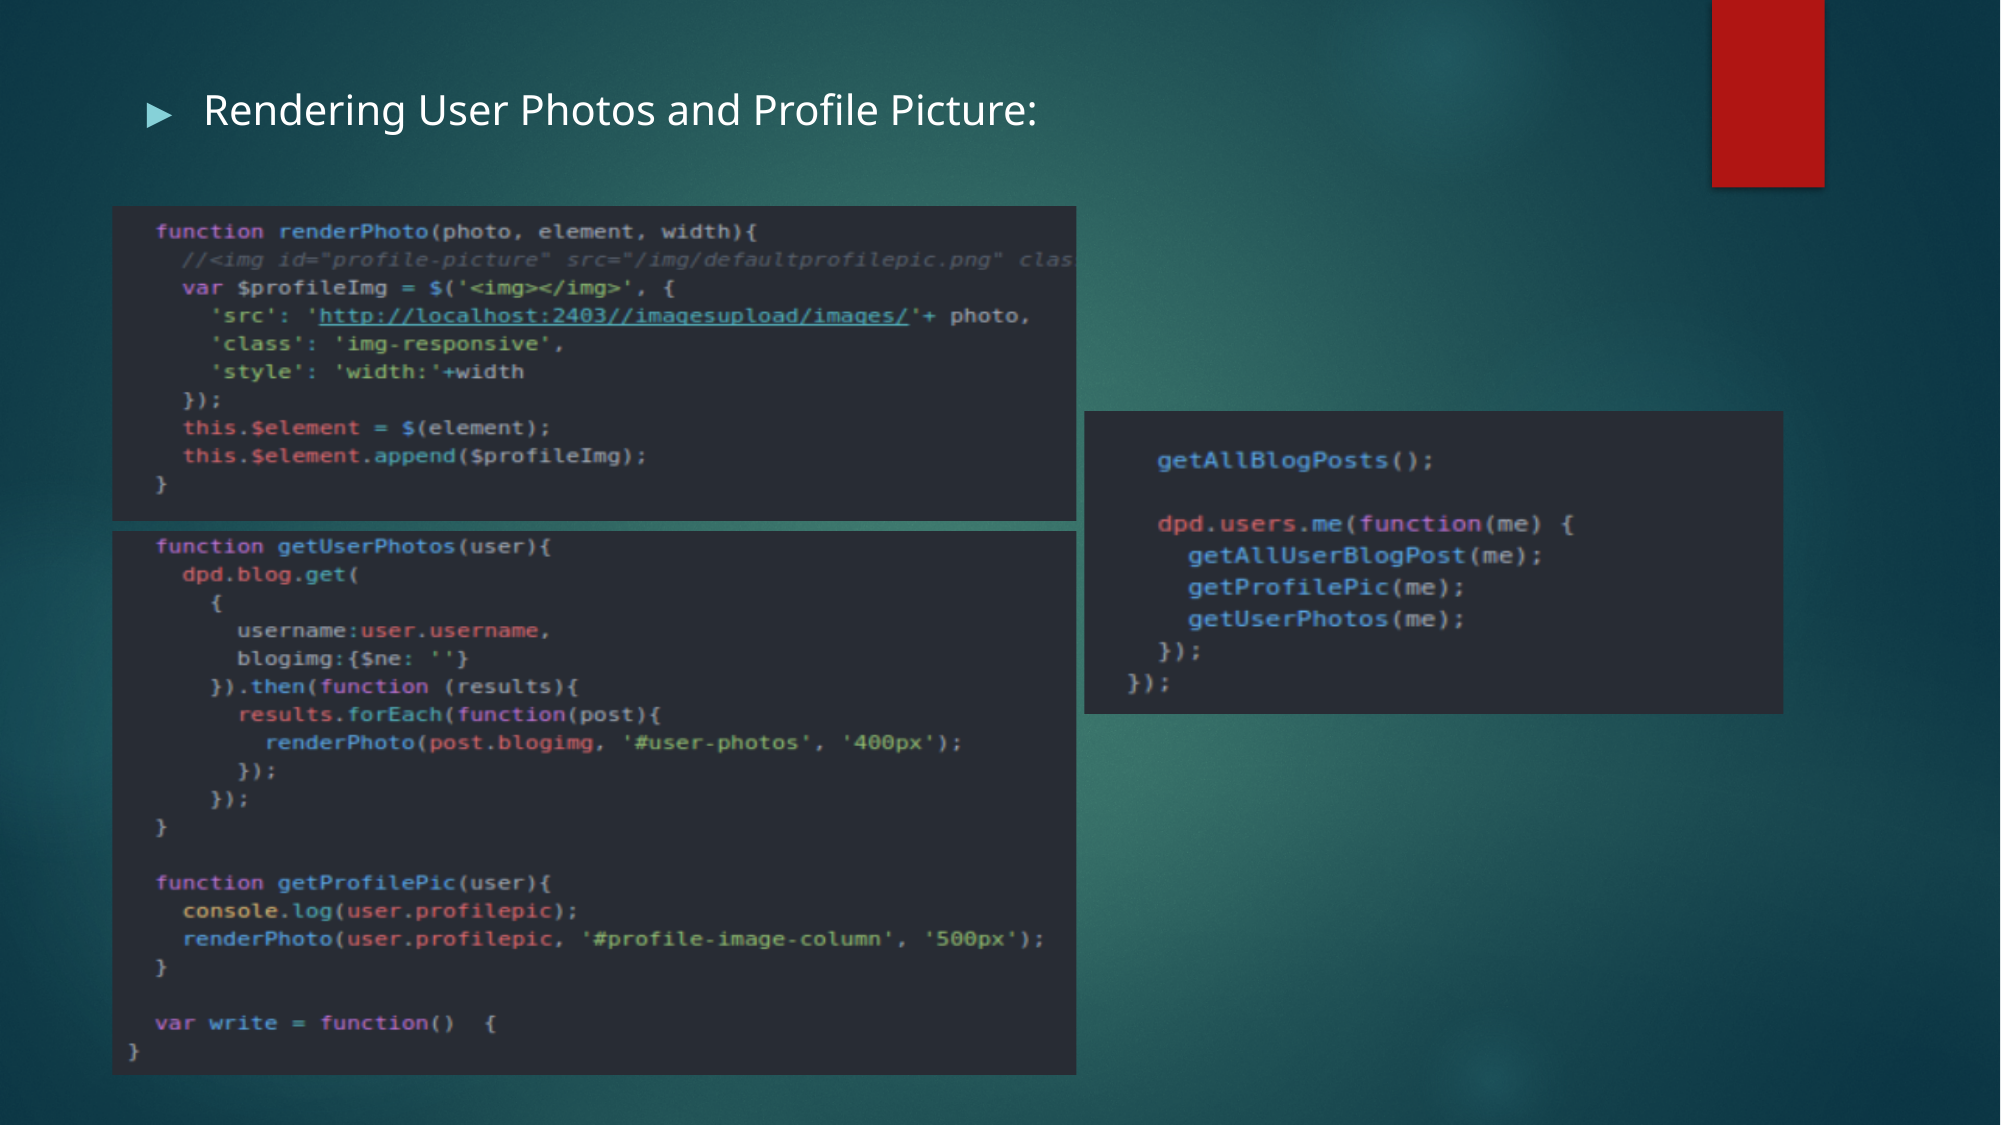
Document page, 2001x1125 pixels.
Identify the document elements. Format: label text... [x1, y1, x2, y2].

picture [0, 0, 2001, 1125]
list Rendering User Photos and Profile Picture: [131, 76, 1185, 183]
